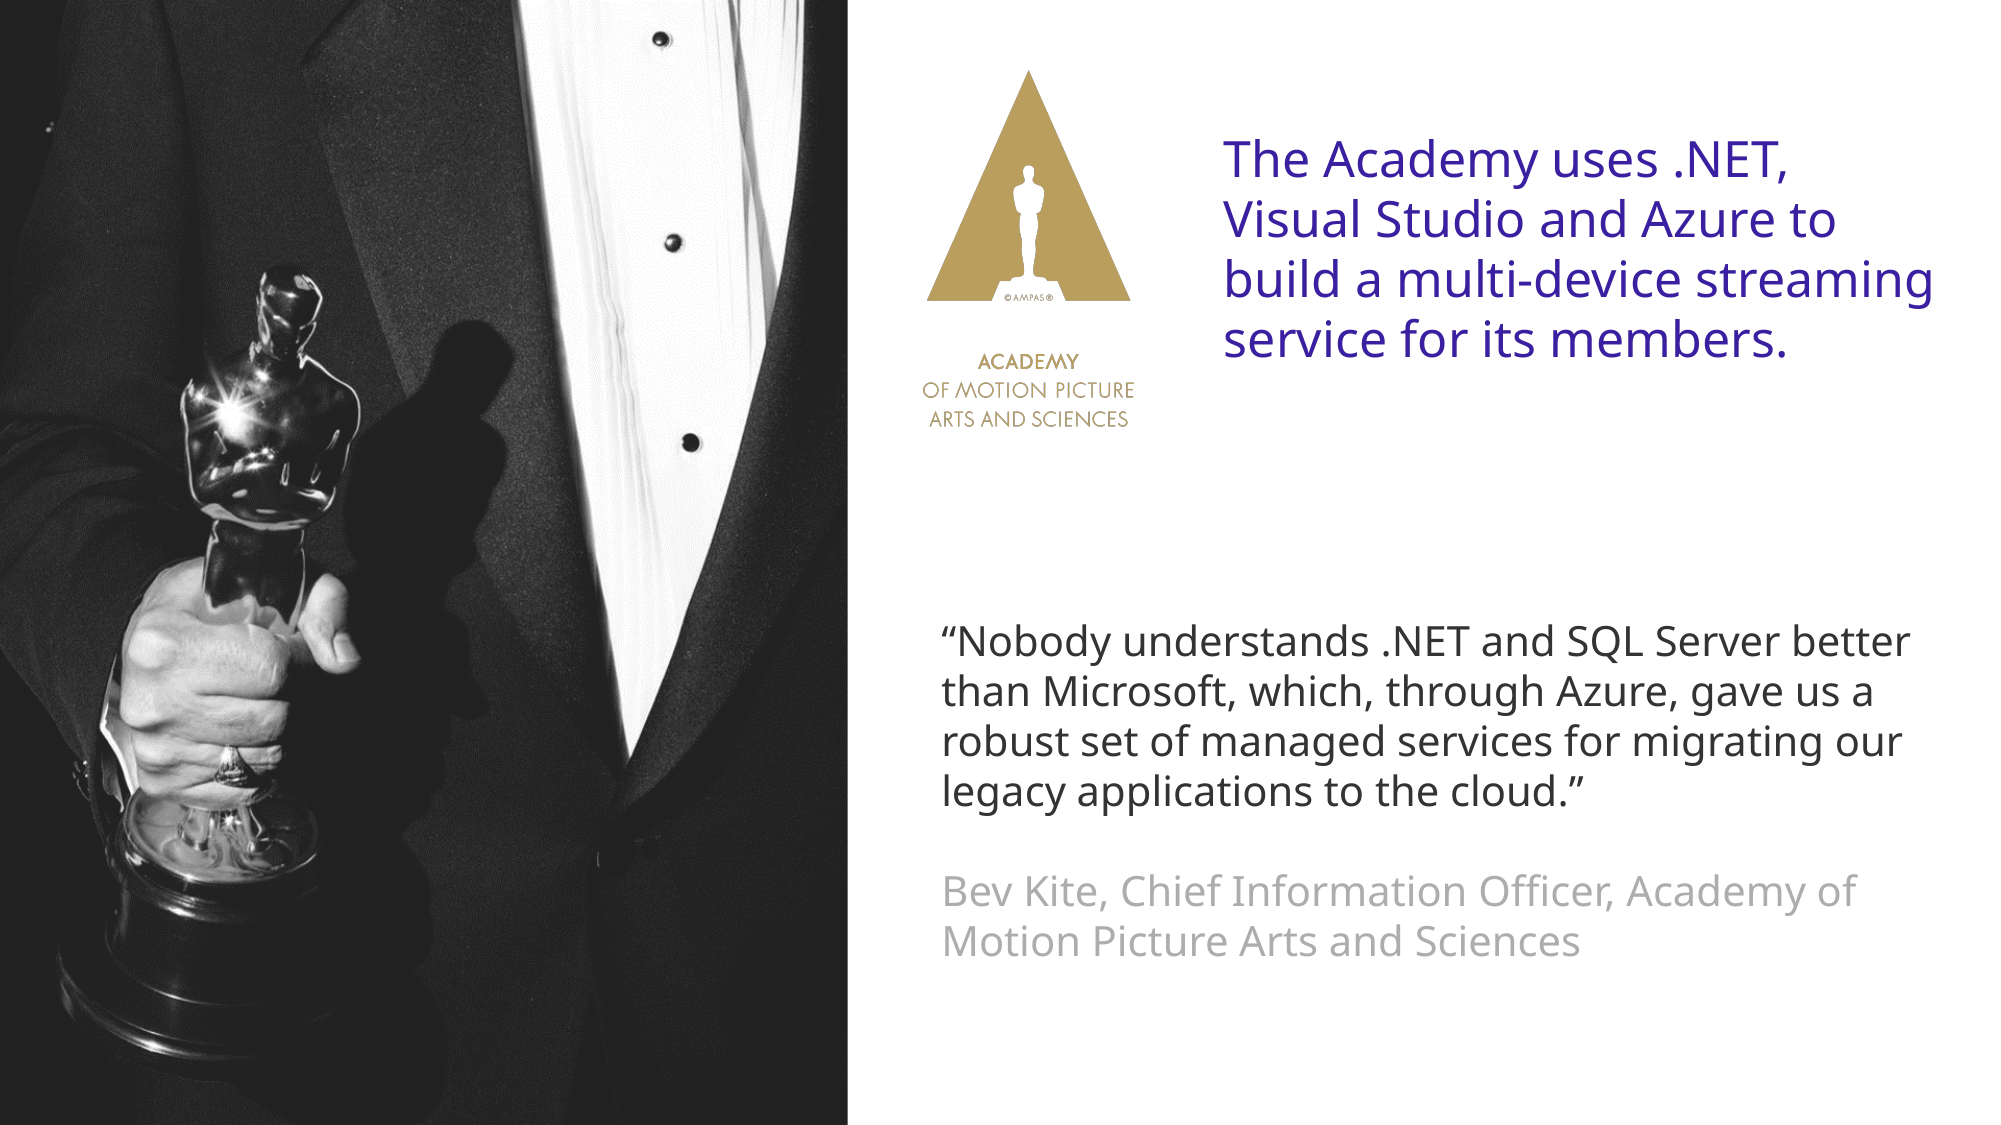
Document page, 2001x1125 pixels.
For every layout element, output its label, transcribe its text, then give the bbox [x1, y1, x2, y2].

text_box “Nobody understands .NET and SQL Server better than Microsoft, which, through Azure, gave us a robust set of managed services for migrating our legacy applications to the cloud.” Bev Kite, Chief Information Officer, Academy of Motion Picture Arts and Sciences [941, 614, 1958, 1006]
picture [0, 0, 848, 1125]
picture [923, 70, 1134, 427]
text_box The Academy uses .NET, Visual Studio and Azure to build a multi-device streaming service for its members. [1209, 119, 1958, 375]
